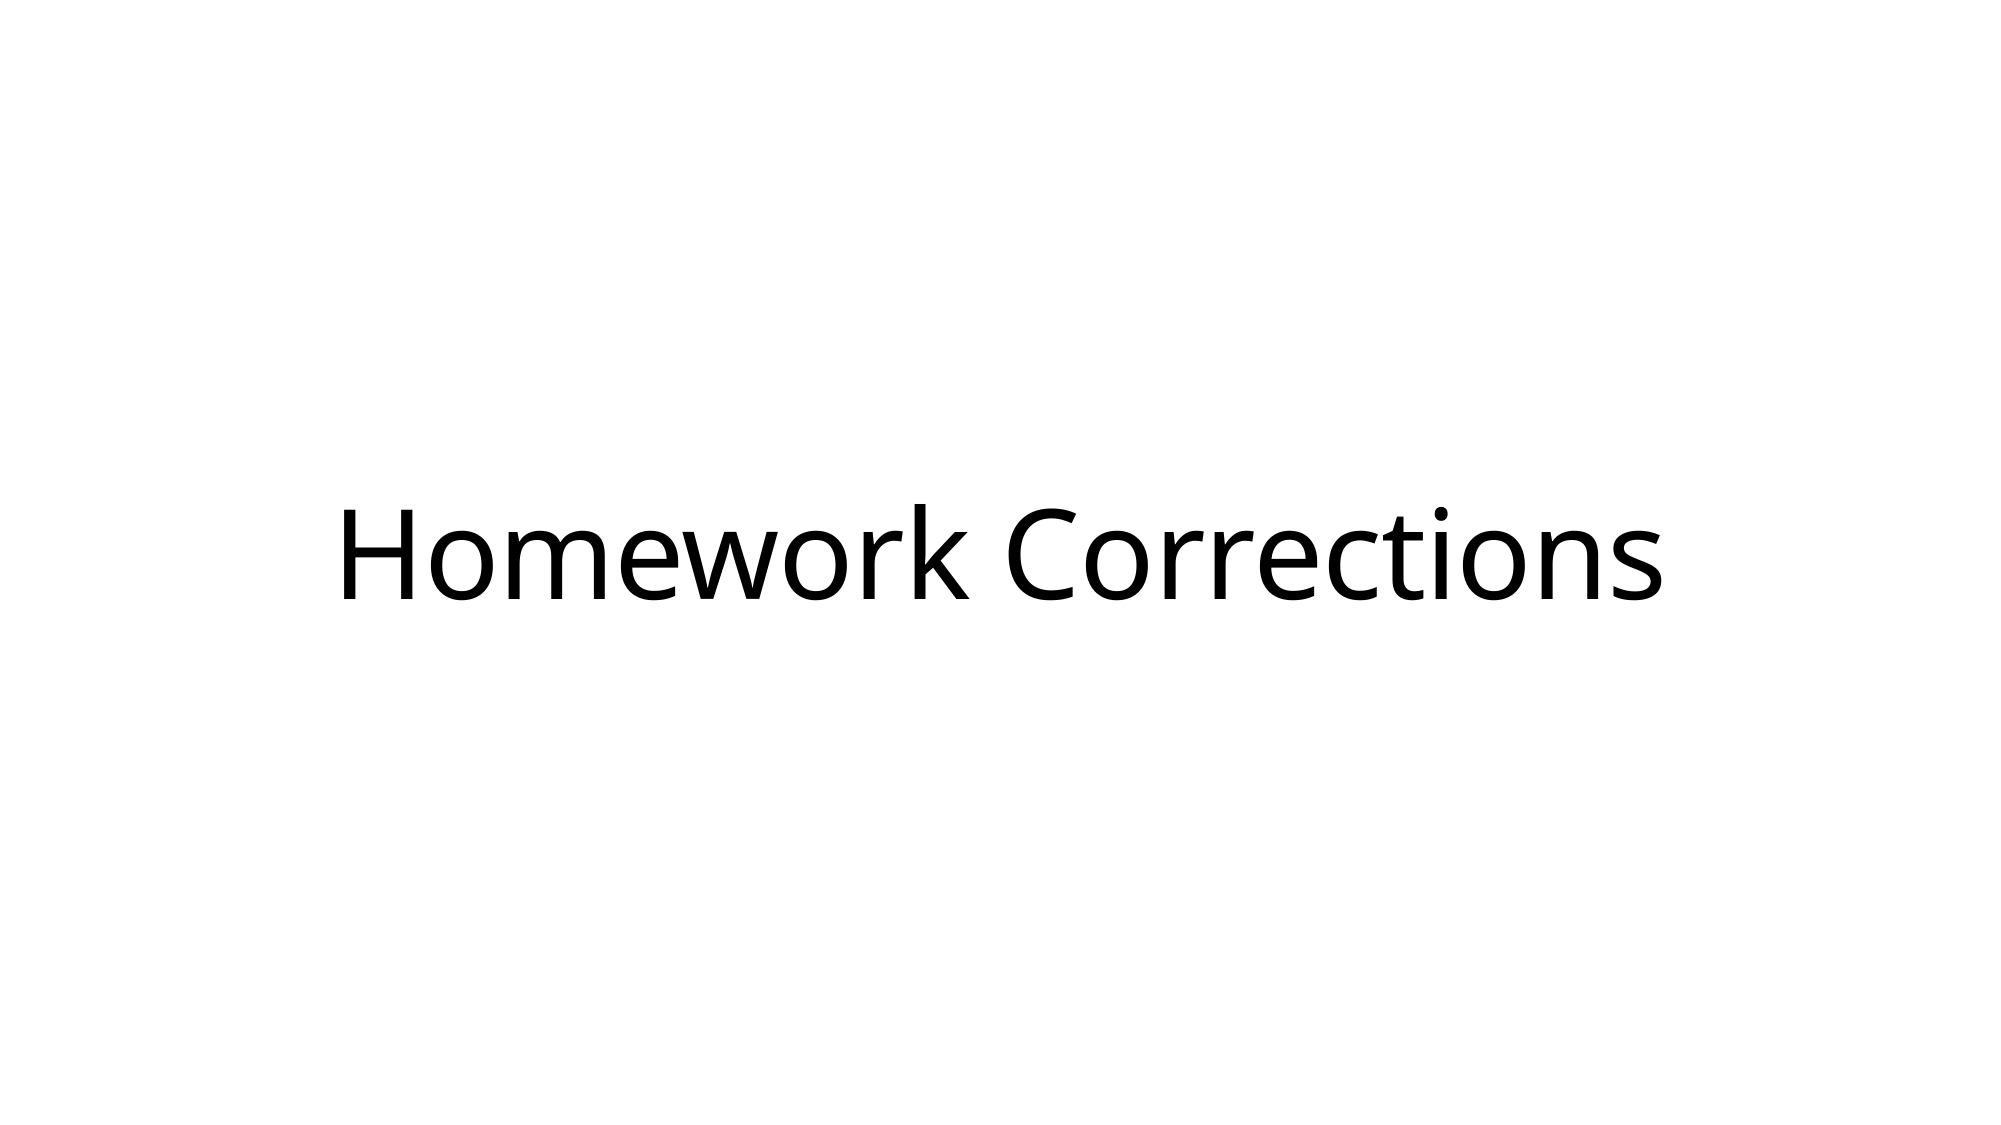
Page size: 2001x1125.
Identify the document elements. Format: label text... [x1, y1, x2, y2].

title Homework Corrections [249, 232, 1750, 625]
